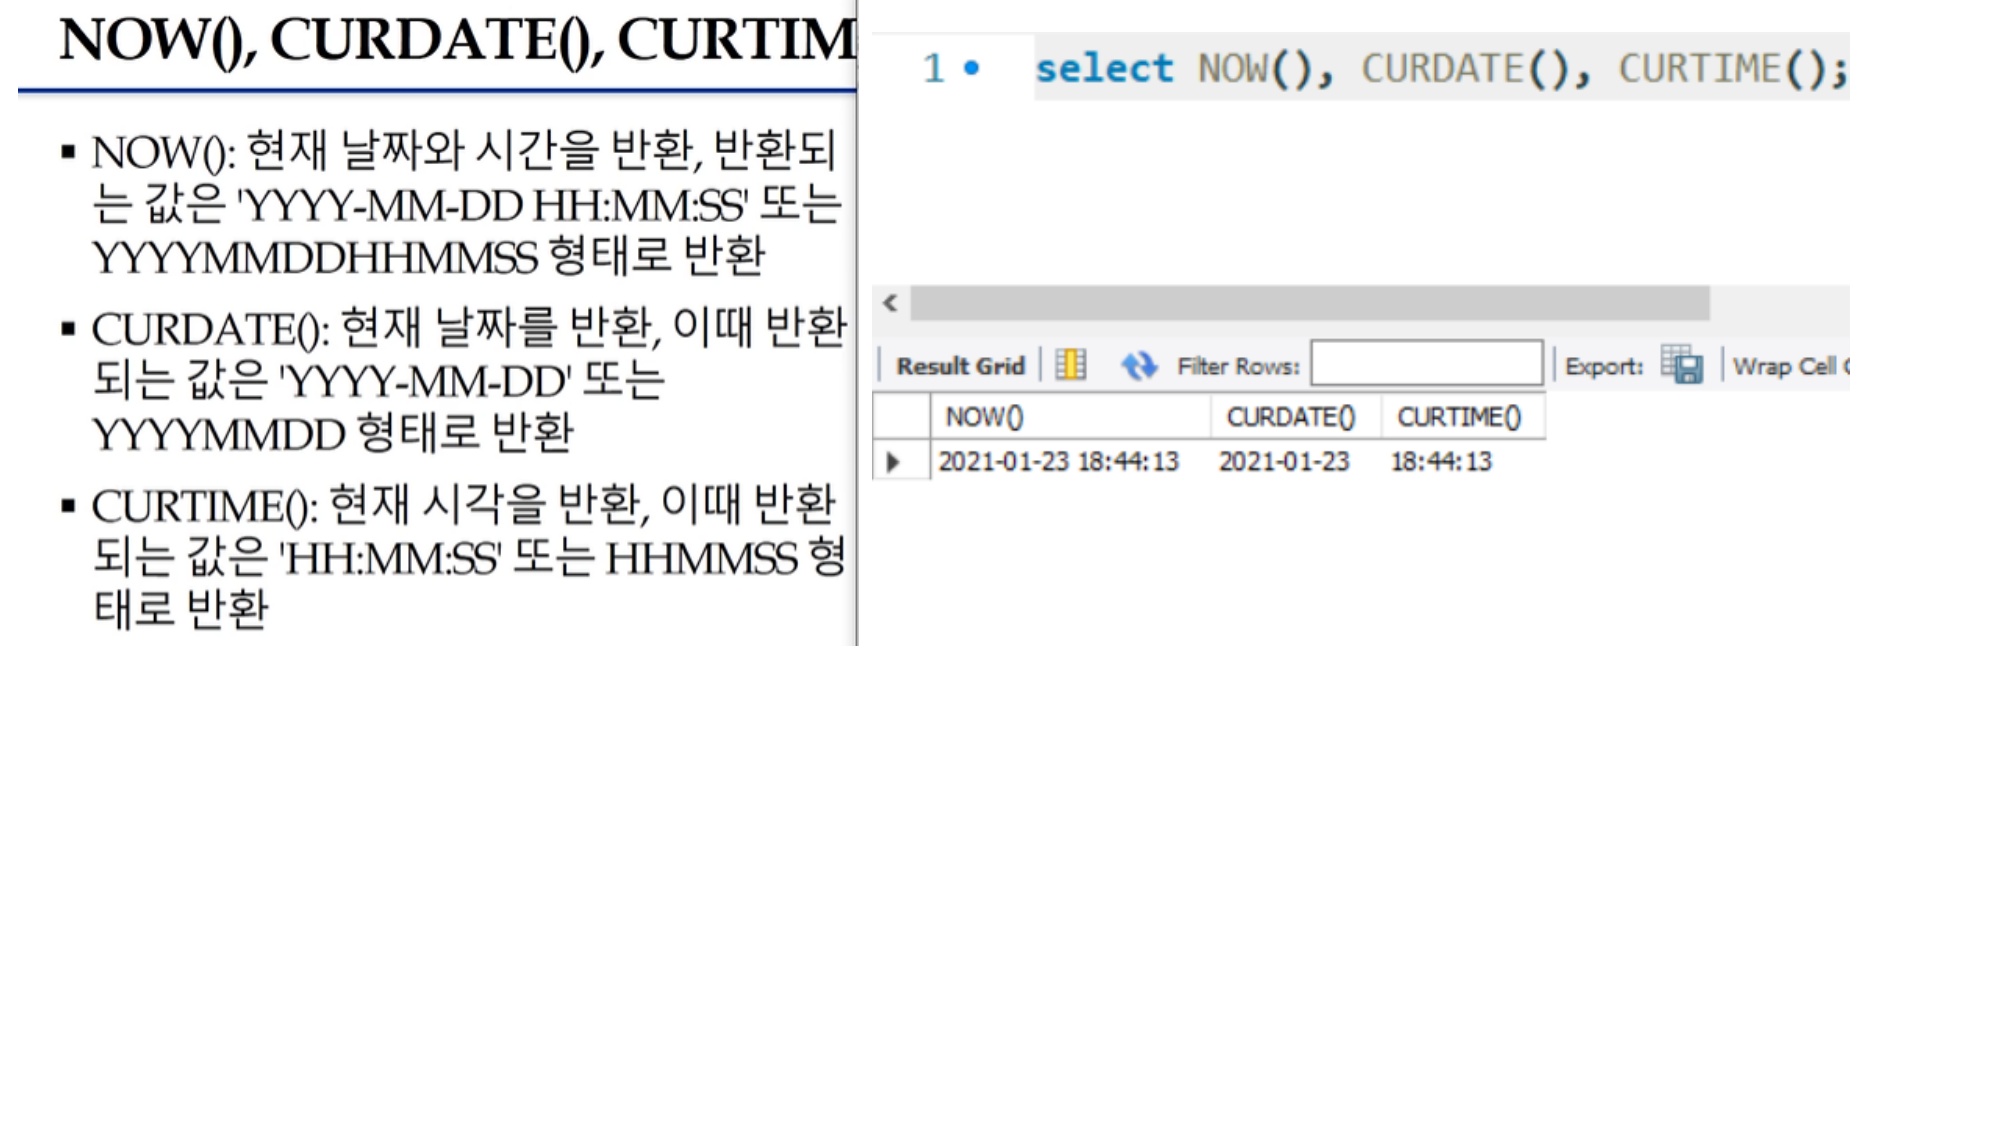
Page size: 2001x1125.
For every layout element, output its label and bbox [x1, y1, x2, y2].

picture [17, 0, 859, 646]
picture [872, 32, 1850, 506]
